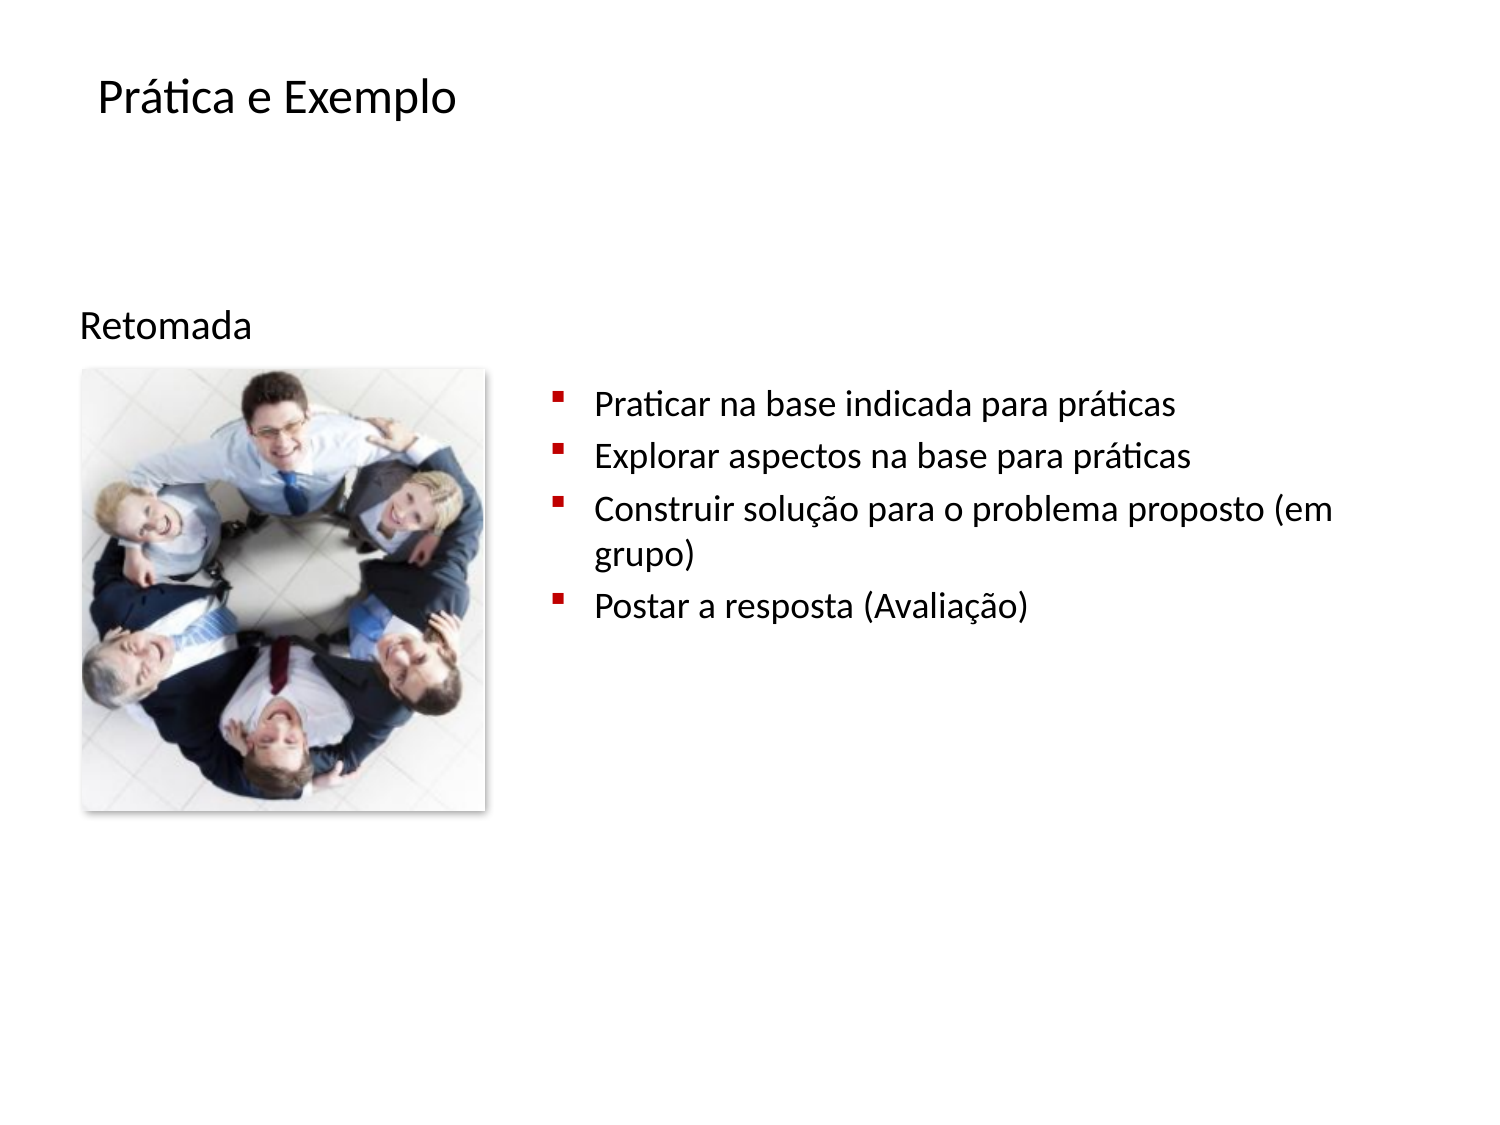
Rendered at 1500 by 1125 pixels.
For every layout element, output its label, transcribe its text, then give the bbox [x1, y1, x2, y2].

picture [82, 369, 485, 811]
text_box Retomada Praticar na base indicada para práticas Explorar aspectos na base para práticas Construir solução para o problema proposto (em grupo) Postar a resposta (Avaliação) [64, 290, 1400, 811]
text_box Prática e Exemplo [82, 31, 975, 157]
